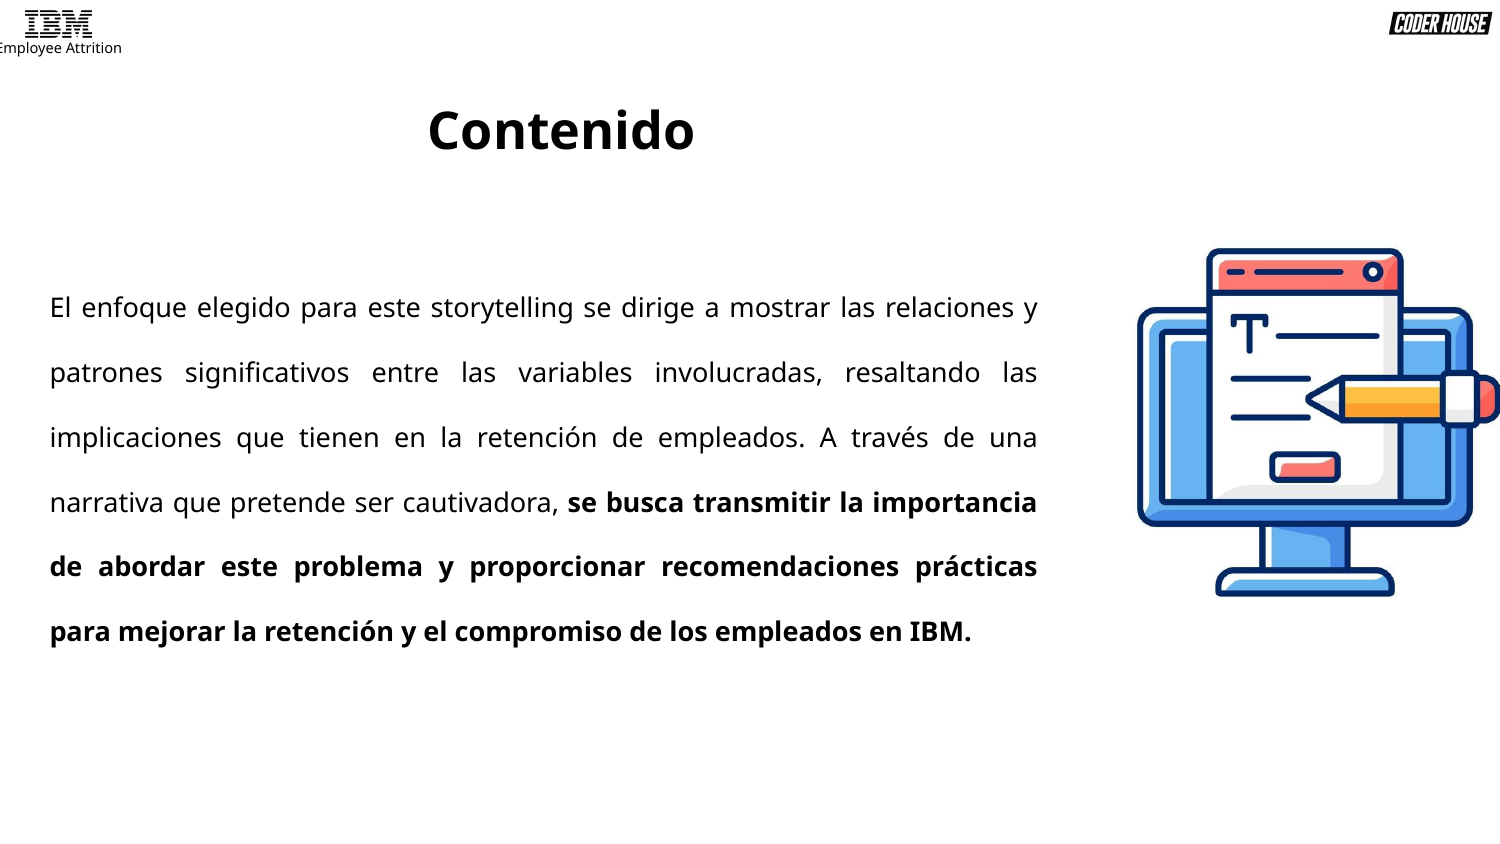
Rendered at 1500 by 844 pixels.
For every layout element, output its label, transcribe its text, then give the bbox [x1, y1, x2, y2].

picture [1388, 9, 1494, 36]
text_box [0, 9, 148, 79]
list El enfoque elegido para este storytelling se dirige a mostrar las relaciones y patrones significativos entre las variables involucradas, resaltando las implicaciones que tienen en la retención de empleados. A través de una narrativa que pretende ser cautivadora, se busca transmitir la importancia de abordar este problema y proporcionar recomendaciones prácticas para mejorar la retención y el compromiso de los empleados en IBM. [34, 243, 1053, 780]
picture [1127, 137, 1500, 707]
title Contenido [404, 82, 720, 184]
